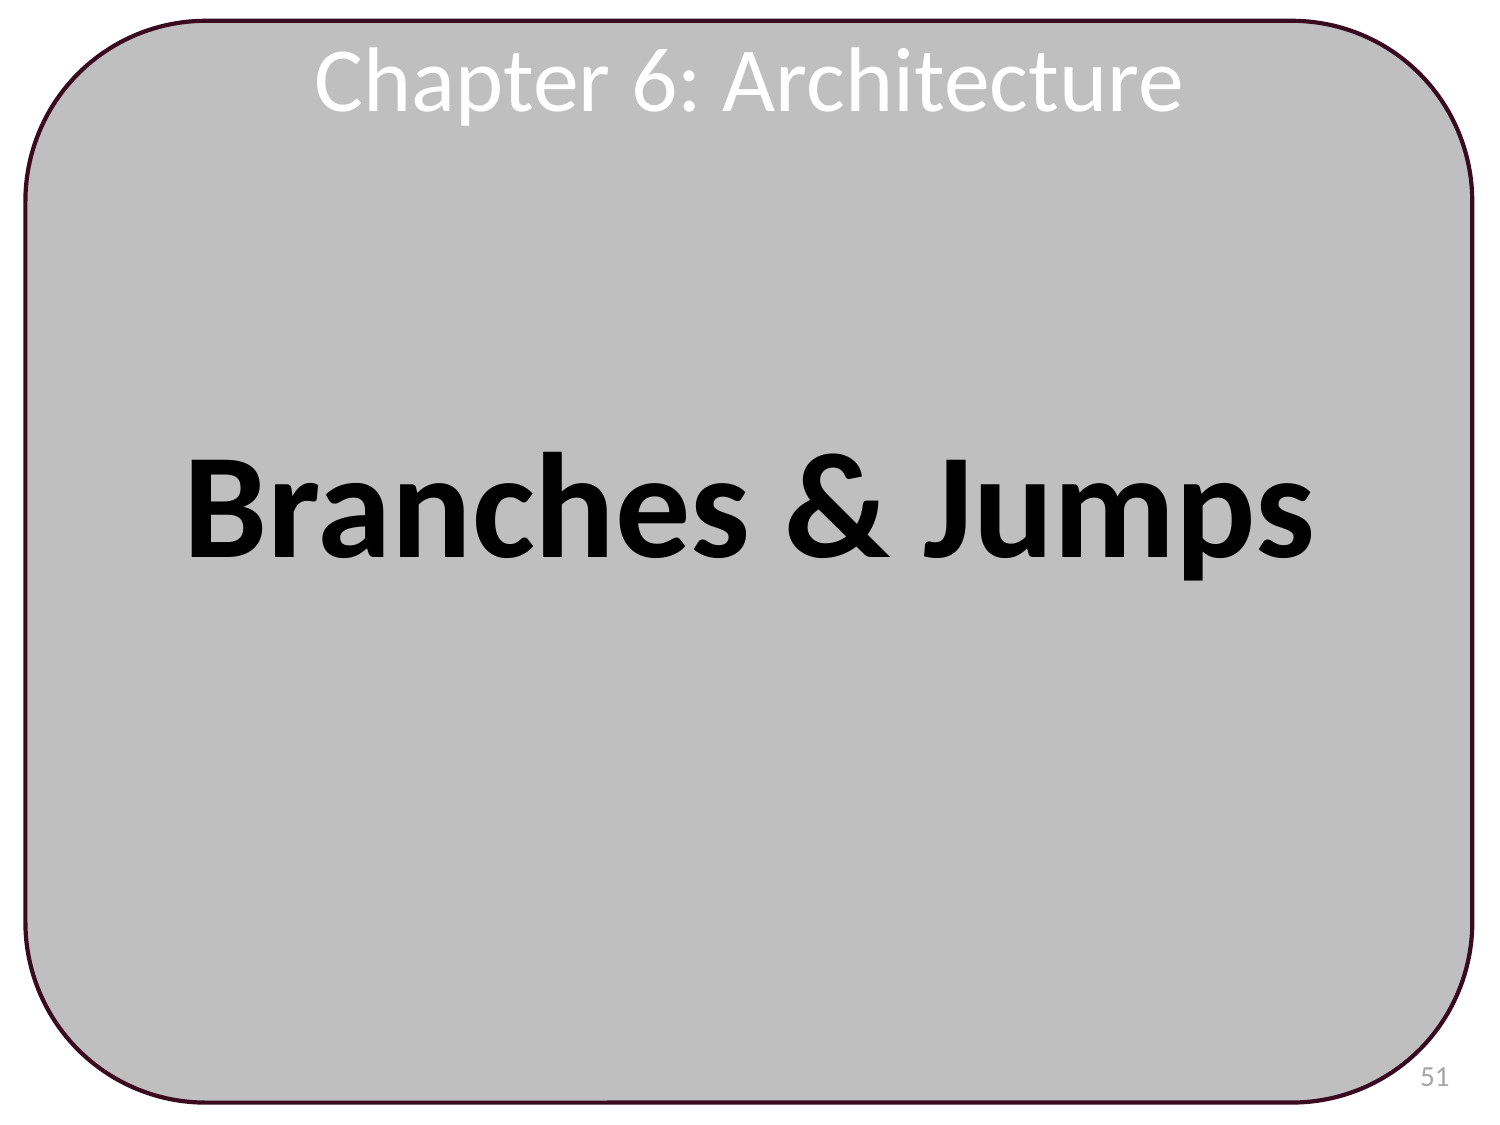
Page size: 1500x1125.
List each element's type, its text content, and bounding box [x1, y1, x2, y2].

text_box Chapter 6: Architecture [0, 12, 1500, 138]
text_box Branches & Jumps [0, 399, 1500, 663]
